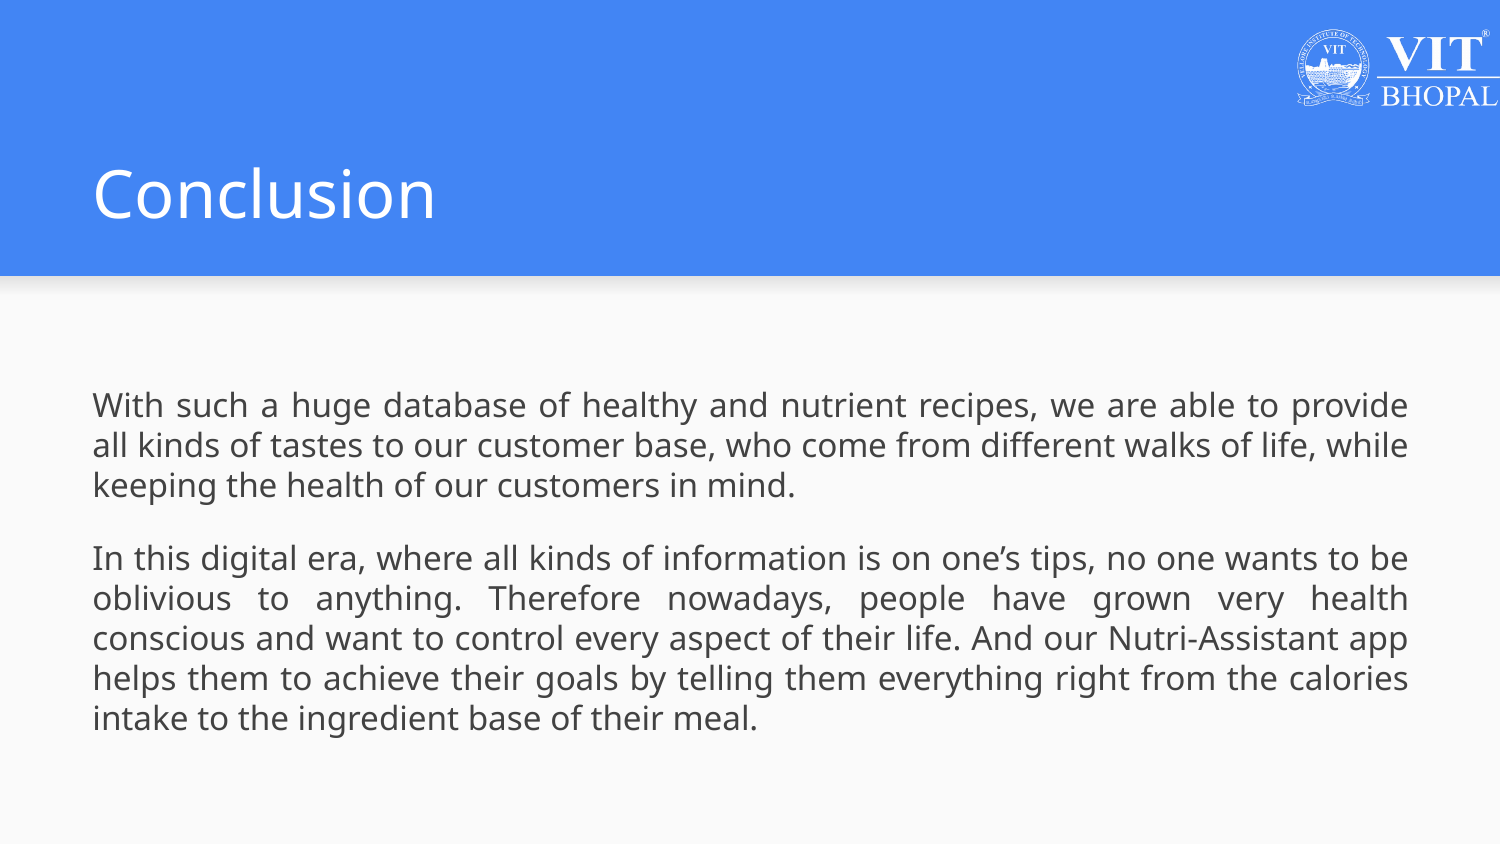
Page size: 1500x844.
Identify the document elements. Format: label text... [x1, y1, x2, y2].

picture [1290, 0, 1500, 146]
title Conclusion [77, 121, 1427, 248]
list With such a huge database of healthy and nutrient recipes, we are able to provide all kinds of tastes to our customer base, who come from different walks of life, while keeping the health of our customers in mind. In this digital era, where all kinds of information is on one’s tips, no one wants to be oblivious to anything. Therefore nowadays, people have grown very health conscious and want to control every aspect of their life. And our Nutri-Assistant app helps them to achieve their goals by telling them everything right from the calories intake to the ingredient base of their meal. [77, 369, 1427, 829]
